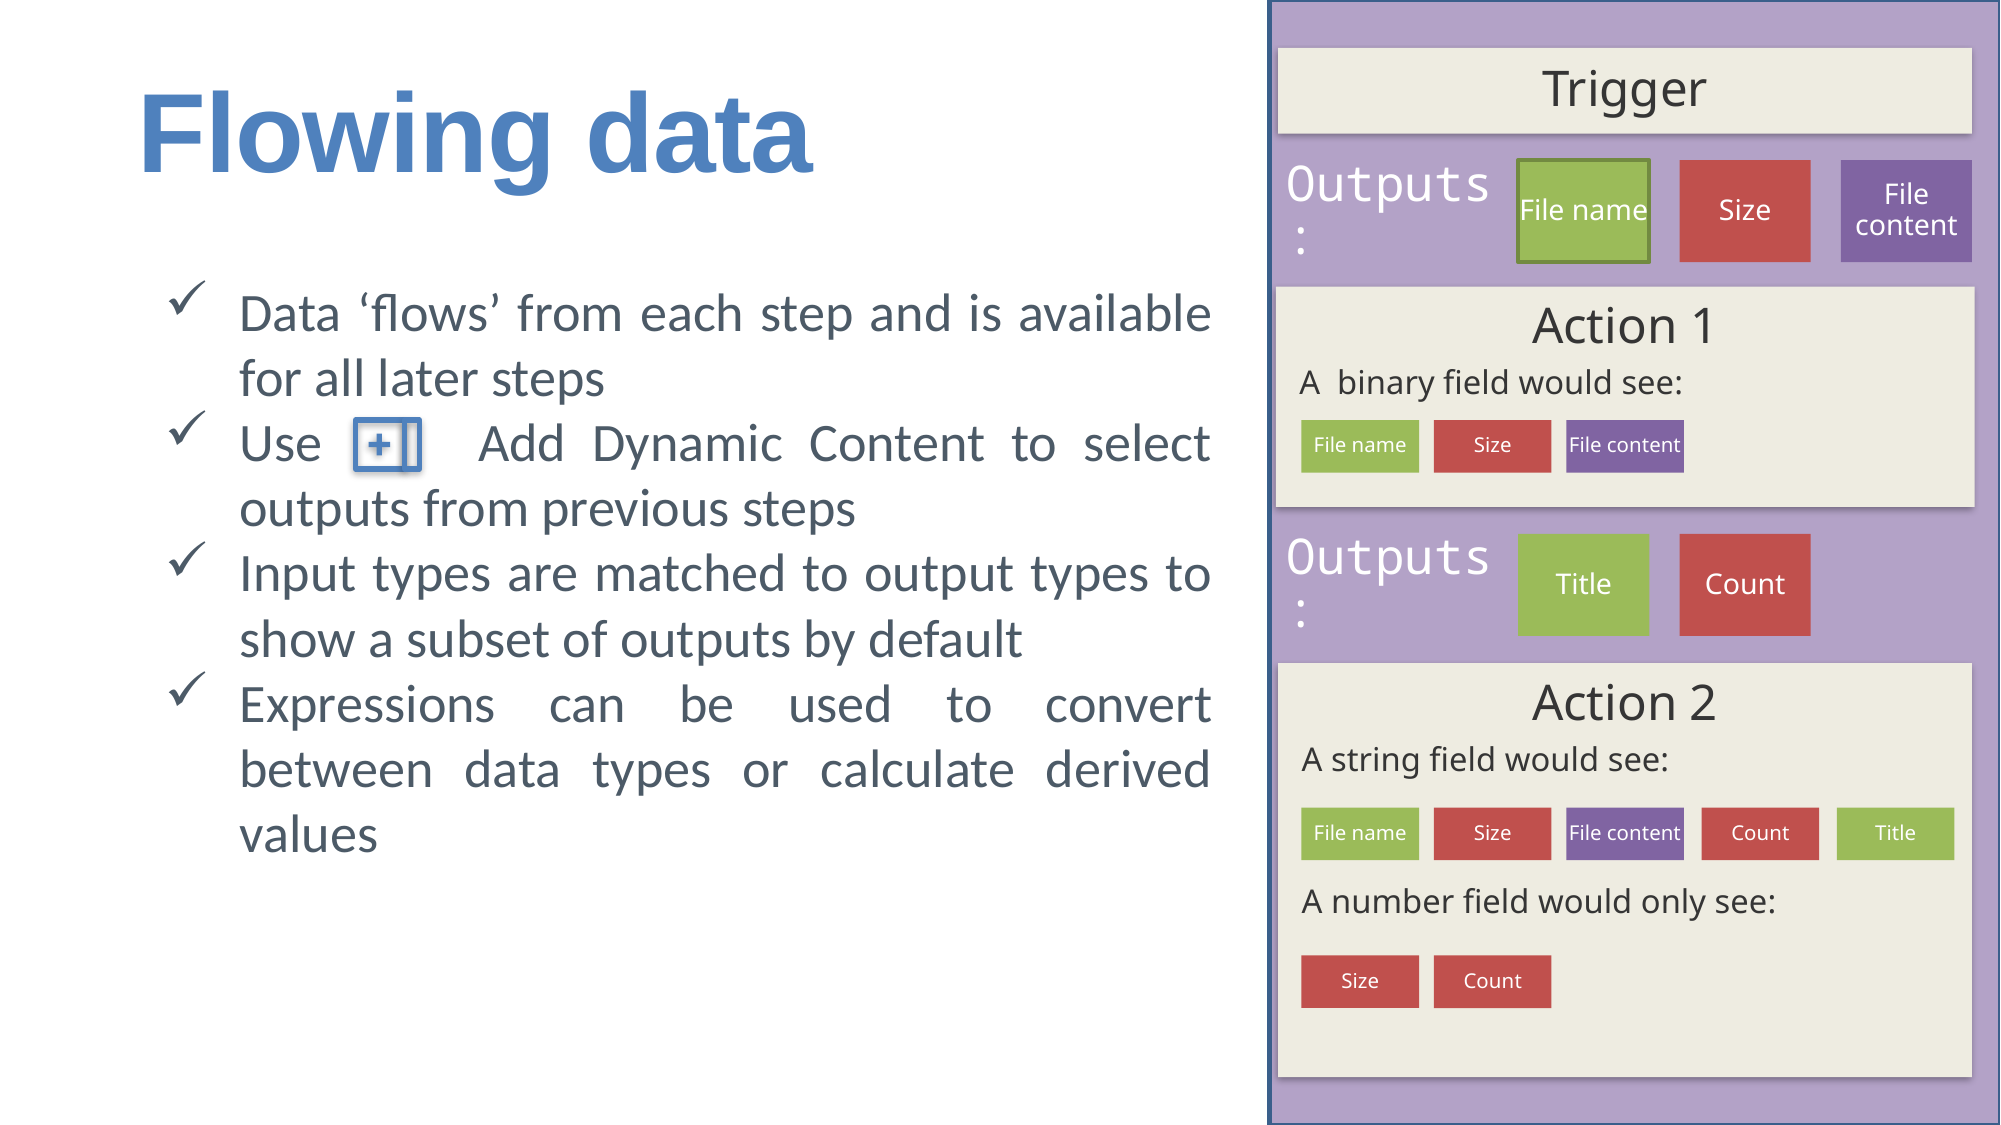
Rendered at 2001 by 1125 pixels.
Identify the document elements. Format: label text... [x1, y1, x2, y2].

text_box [1257, 286, 1975, 637]
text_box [1257, 47, 1973, 263]
list Data ‘flows’ from each step and is available for all later steps Use Add Dynamic Content to select outputs from previous steps Input types are matched to output types to show a subset of outputs by default Expressions can be used to convert between data types or calculate derived values [164, 277, 1214, 956]
title Flowing data [137, 59, 1863, 278]
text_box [355, 419, 420, 470]
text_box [1277, 662, 1973, 1078]
text_box [1267, 0, 2000, 1125]
